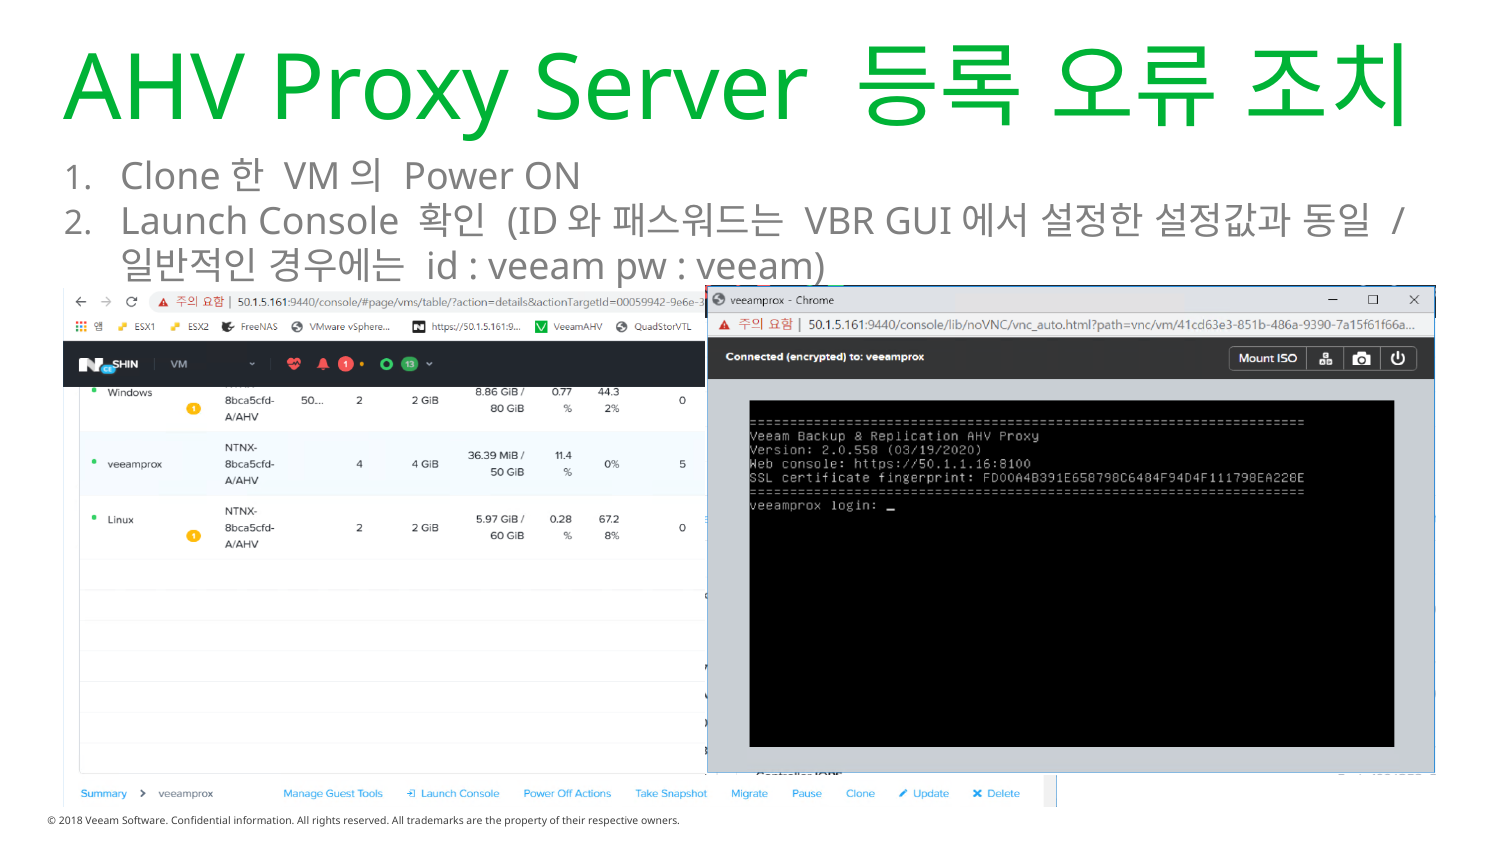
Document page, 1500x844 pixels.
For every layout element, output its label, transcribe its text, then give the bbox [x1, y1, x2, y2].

title AHV Proxy Server 등록 오류 조치 [63, 28, 1436, 140]
list Clone한 VM의 Power ON Launch Console 확인 (ID와 패스워드는 VBR GUI에서 설정한 설정값과 동일 / 일반적인 경우에는 id : veeam pw : veeam) [63, 151, 1436, 287]
picture [63, 285, 1437, 807]
